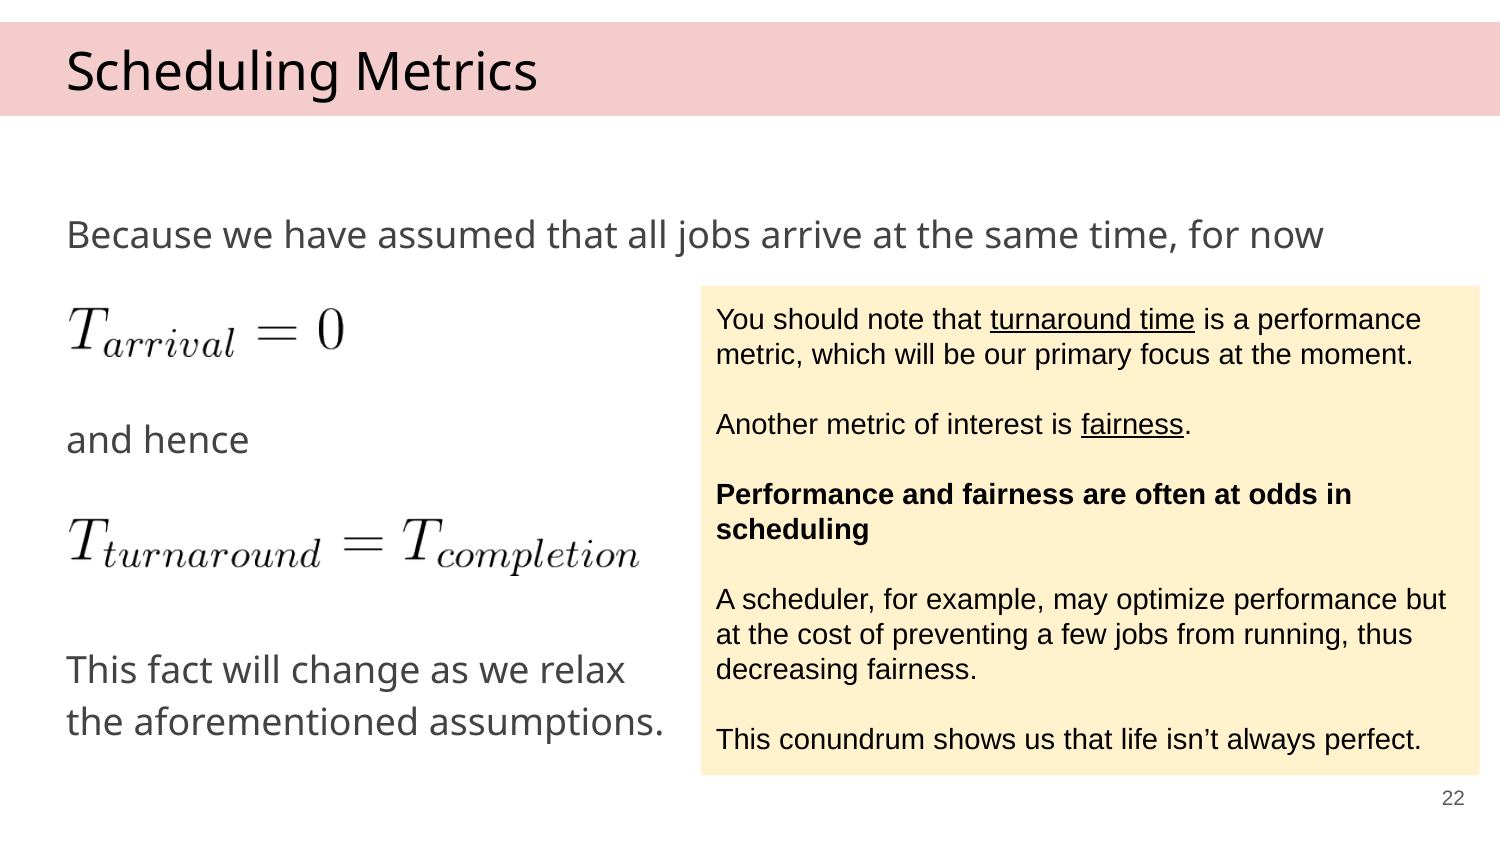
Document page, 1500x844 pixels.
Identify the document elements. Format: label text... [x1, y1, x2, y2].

text_box You should note that turnaround time is a performance metric, which will be our primary focus at the moment. Another metric of interest is fairness. Performance and fairness are often at odds in scheduling A scheduler, for example, may optimize performance but at the cost of preventing a few jobs from running, thus decreasing fairness. This conundrum shows us that life isn’t always perfect. [700, 285, 1480, 776]
title Scheduling Metrics [51, 22, 1449, 116]
list Because we have assumed that all jobs arrive at the same time, for now and hence This fact will change as we relax the aforementioned assumptions. [51, 189, 1449, 753]
picture [69, 517, 640, 576]
slide_number 22 [1389, 764, 1480, 830]
picture [69, 307, 344, 357]
